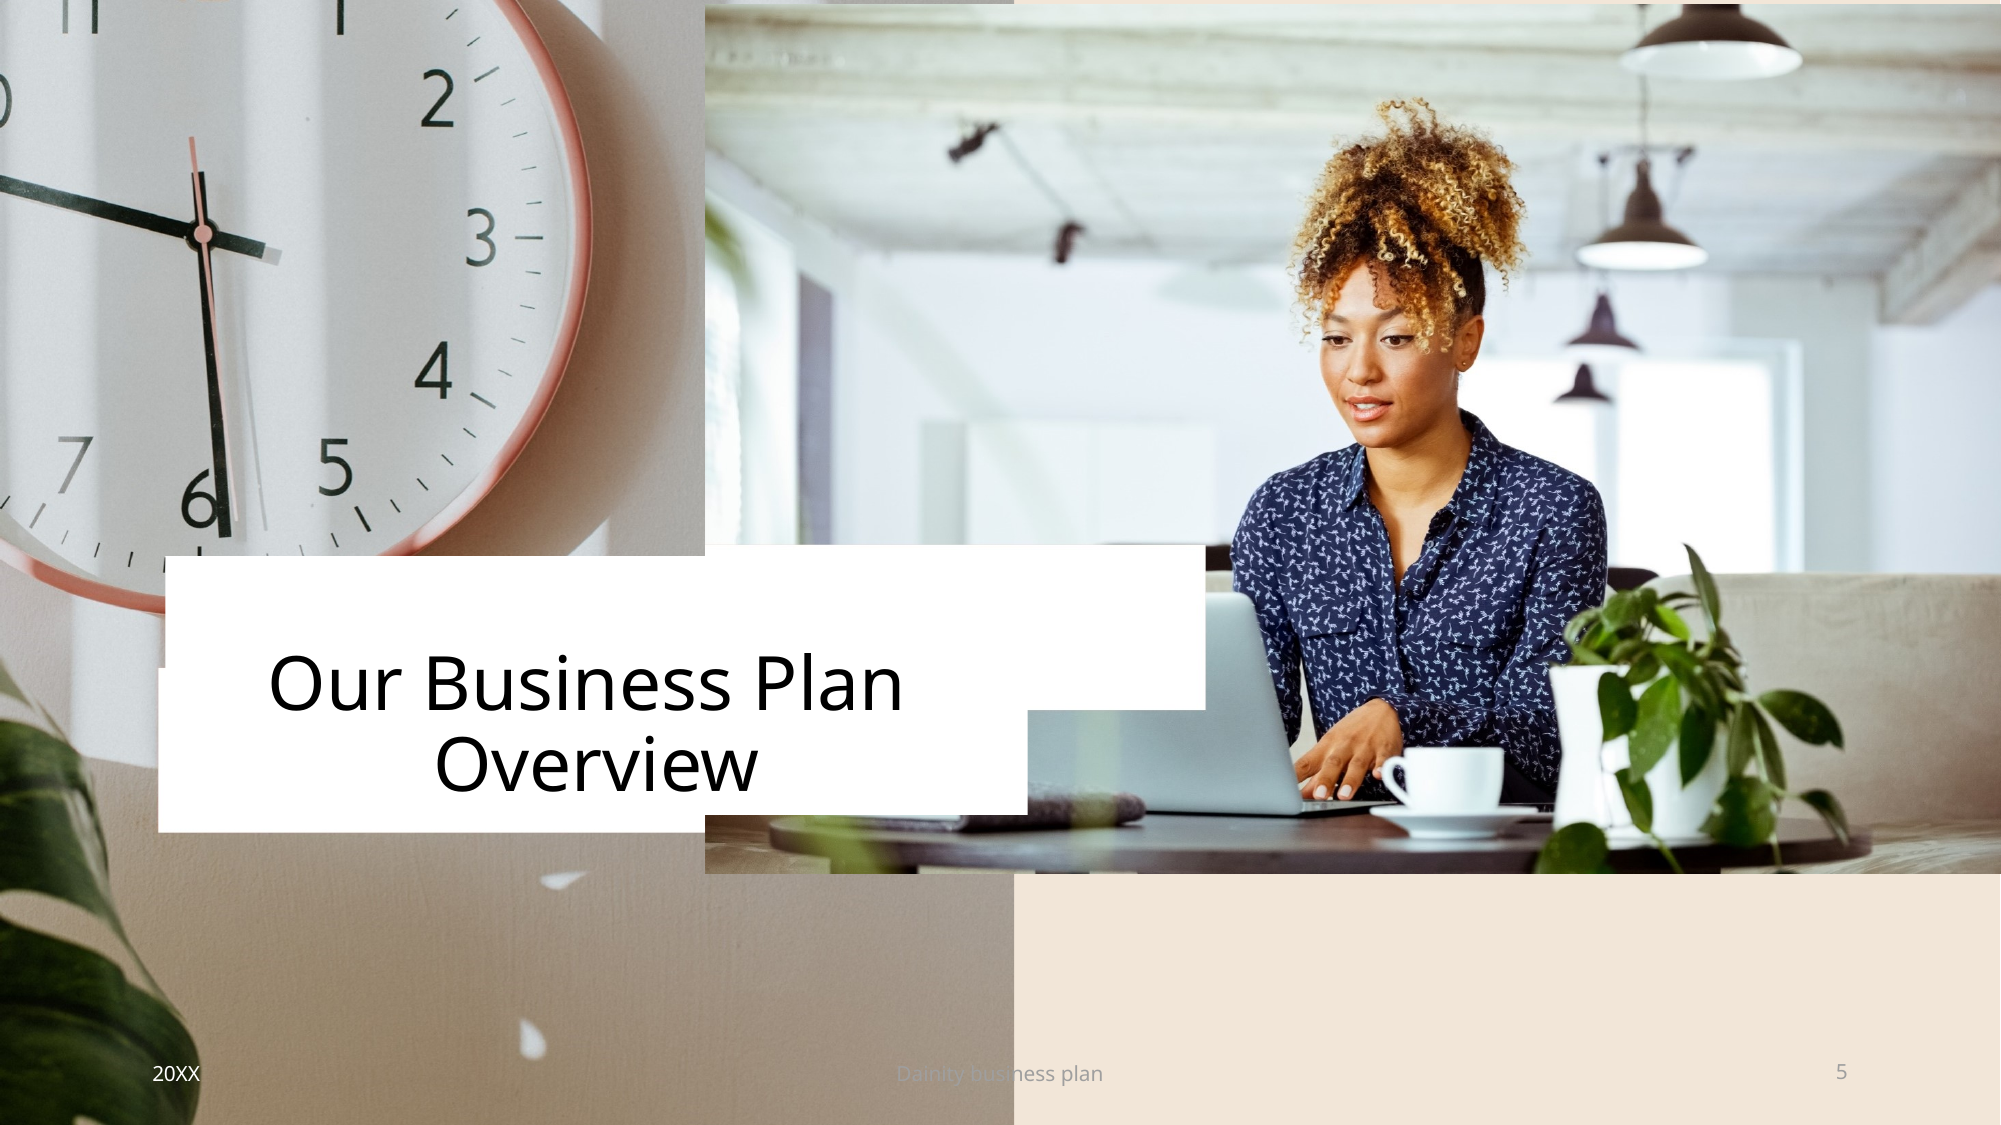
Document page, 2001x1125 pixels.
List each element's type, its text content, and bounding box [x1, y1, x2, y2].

picture [0, 0, 2001, 1125]
text_box Dainity business plan [1018, 1042, 1338, 1103]
text_box <number> [1412, 1042, 1863, 1103]
